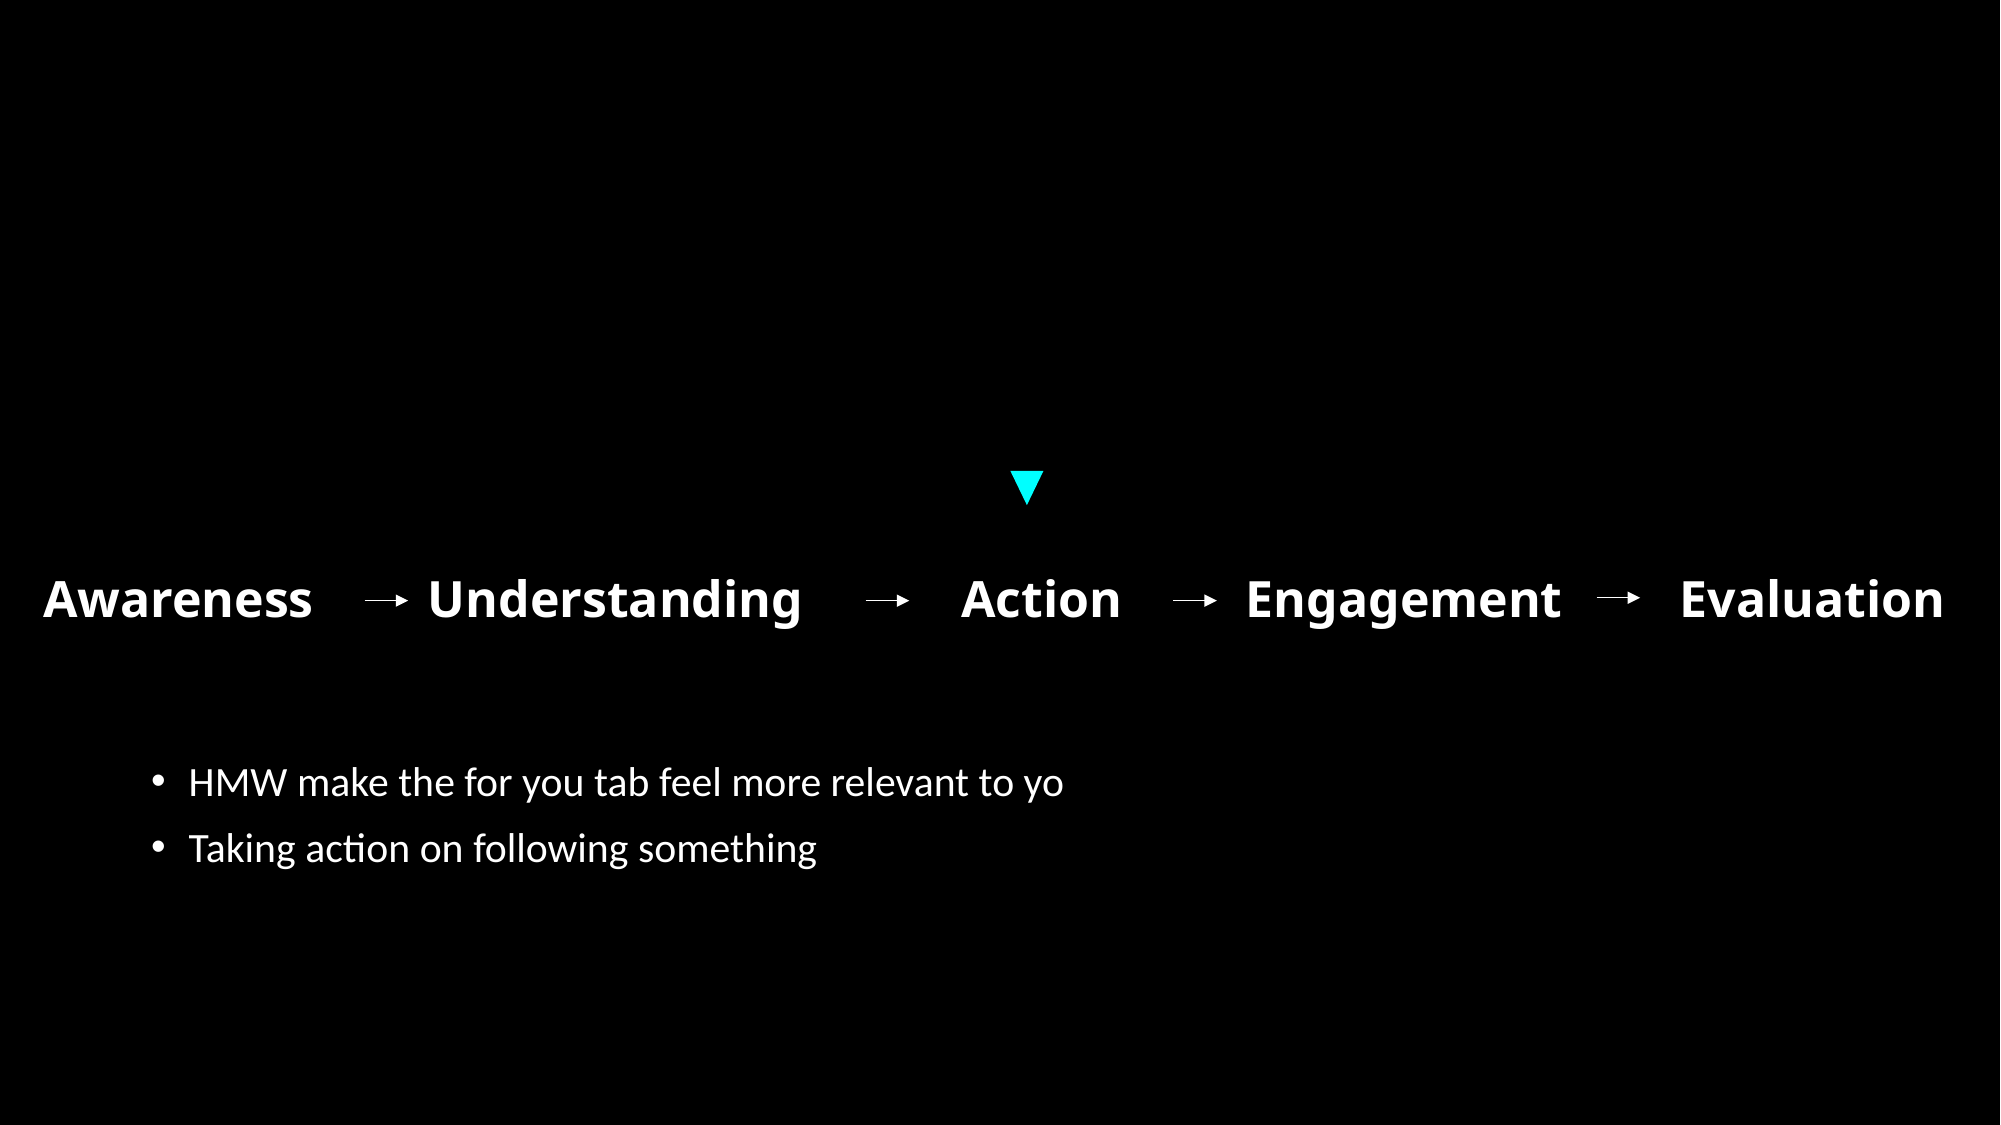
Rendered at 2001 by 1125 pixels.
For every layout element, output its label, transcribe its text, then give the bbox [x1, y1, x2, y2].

text_box Evaluation [1625, 559, 2000, 635]
text_box Understanding [408, 559, 836, 635]
text_box Awareness [21, 559, 335, 635]
text_box Engagement [1216, 559, 1592, 635]
text_box Action [909, 559, 1175, 635]
text_box HMW make the for you tab feel more relevant to yo Taking action on following something [136, 752, 1862, 999]
text_box [1010, 470, 1044, 506]
